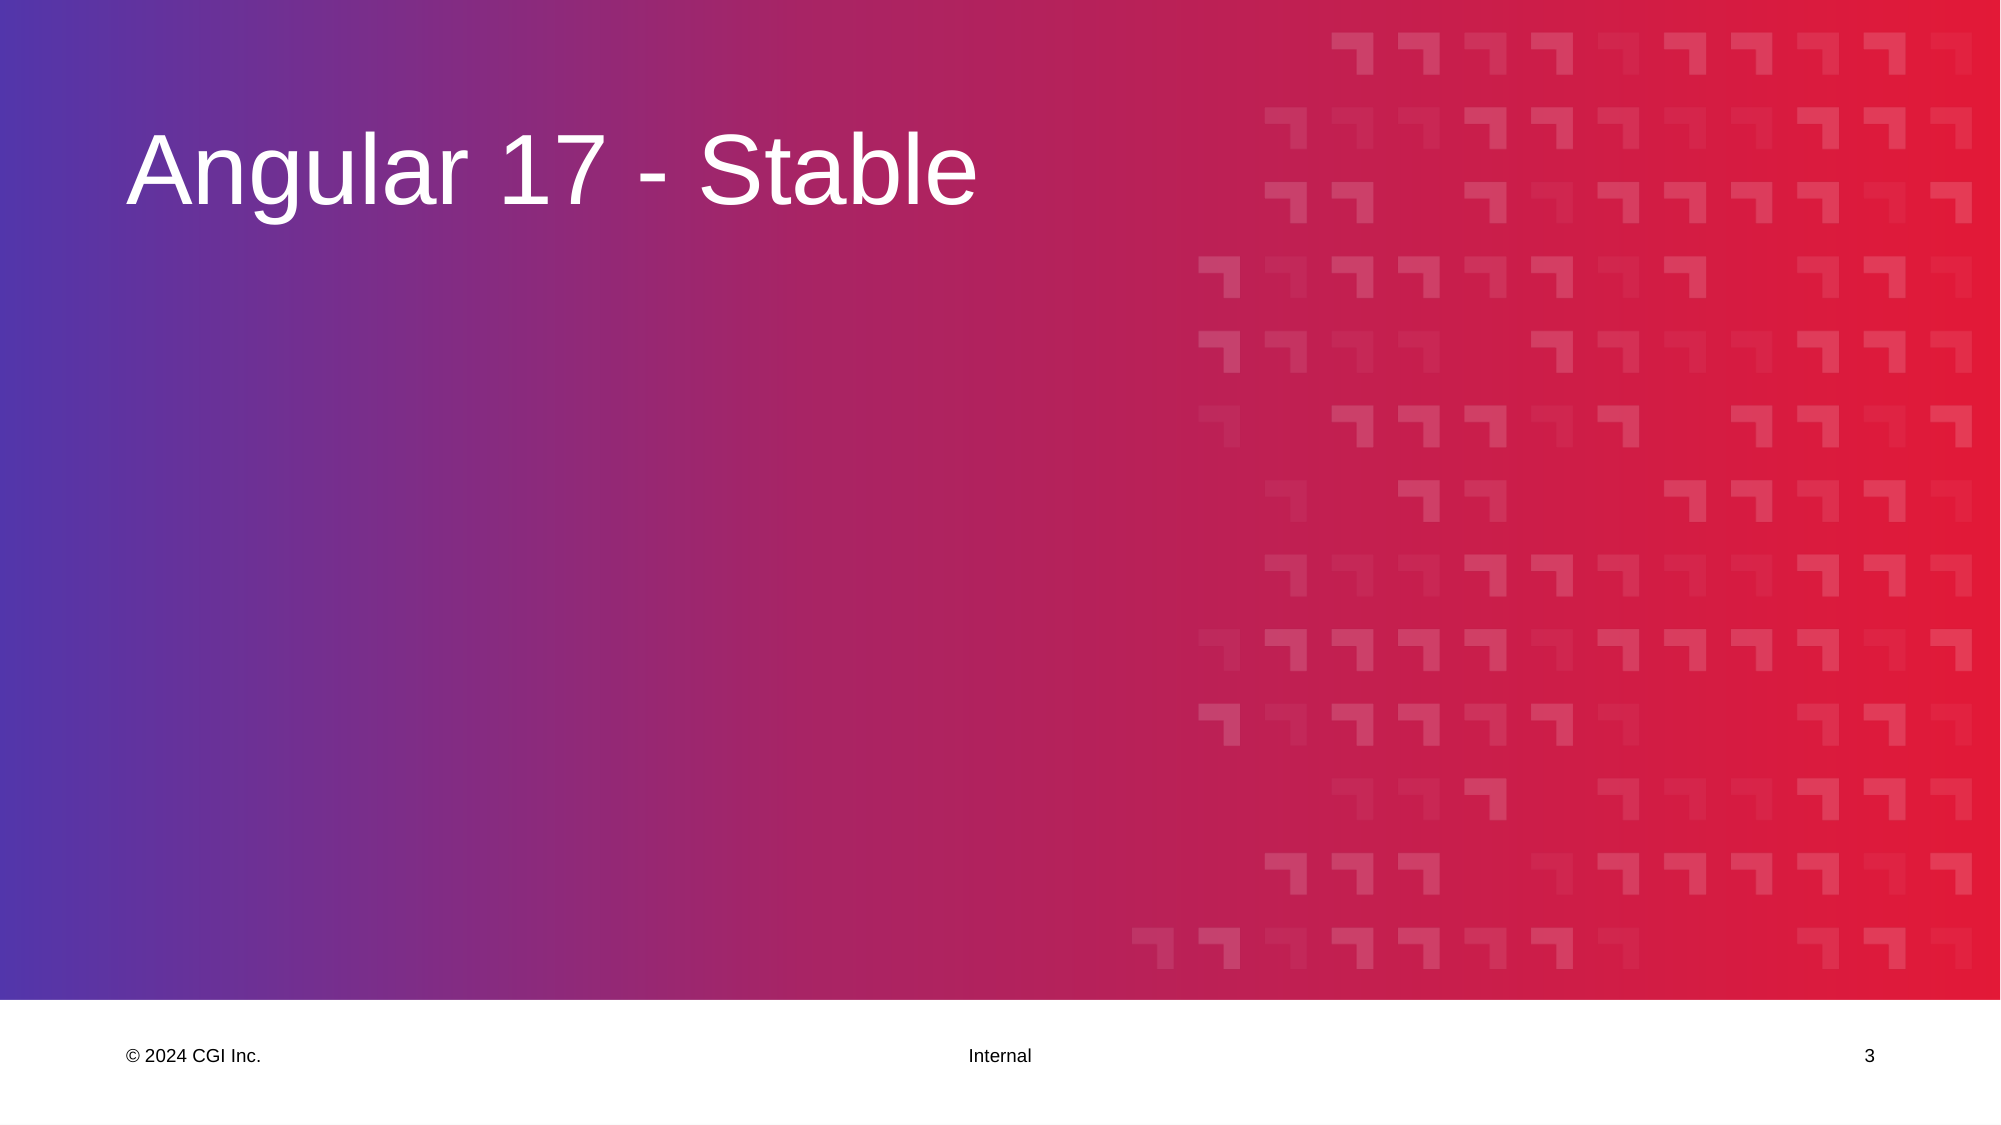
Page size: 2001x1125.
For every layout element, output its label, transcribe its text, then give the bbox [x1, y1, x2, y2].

picture [0, 0, 2001, 1125]
title Angular 17 - Stable [125, 104, 1125, 470]
